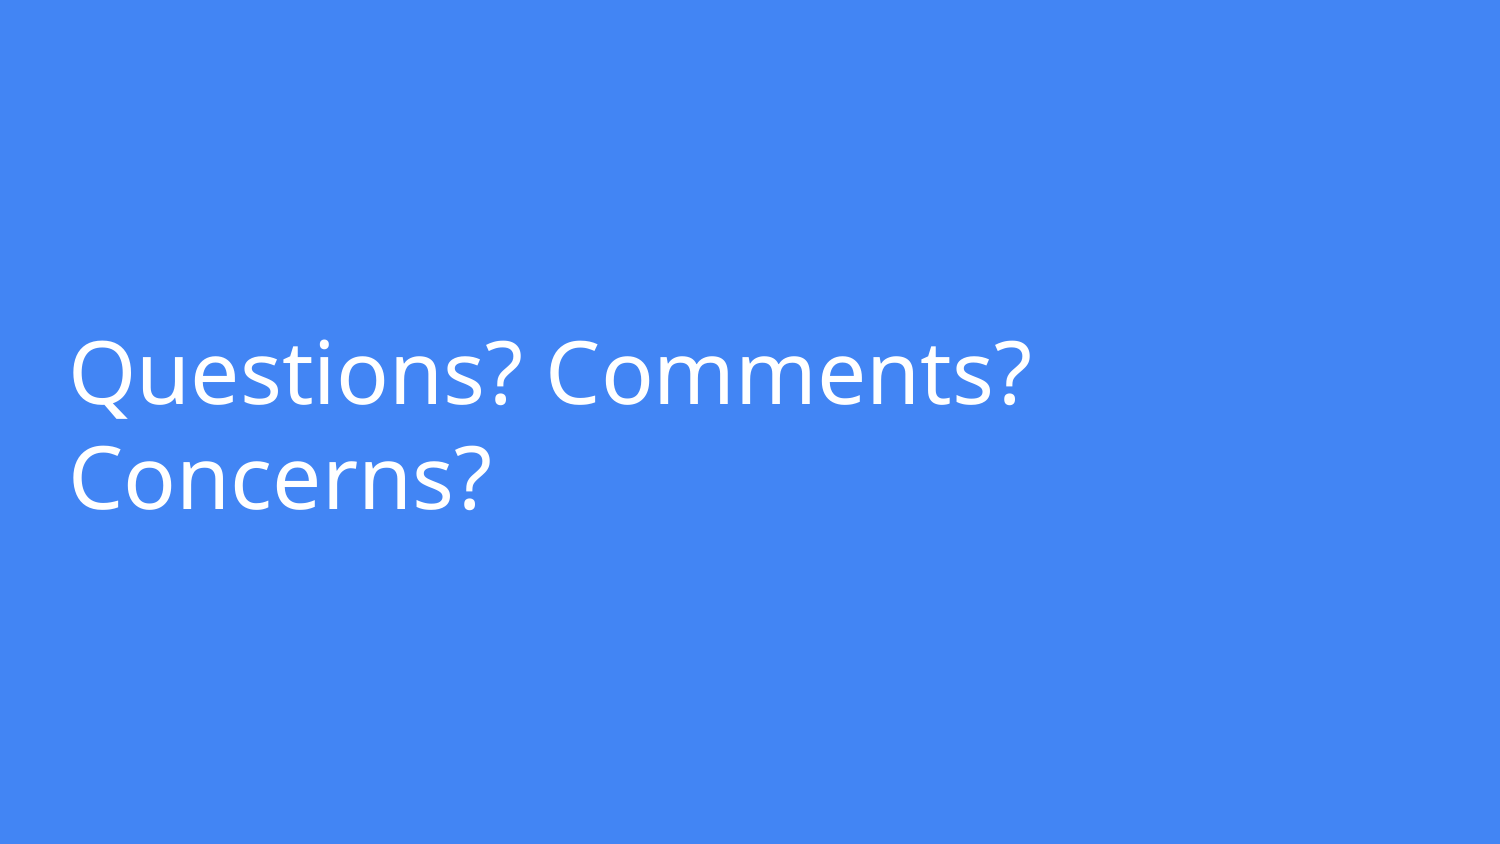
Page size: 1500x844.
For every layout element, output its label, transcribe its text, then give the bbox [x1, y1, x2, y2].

title Questions? Comments? Concerns? [53, 338, 1450, 505]
